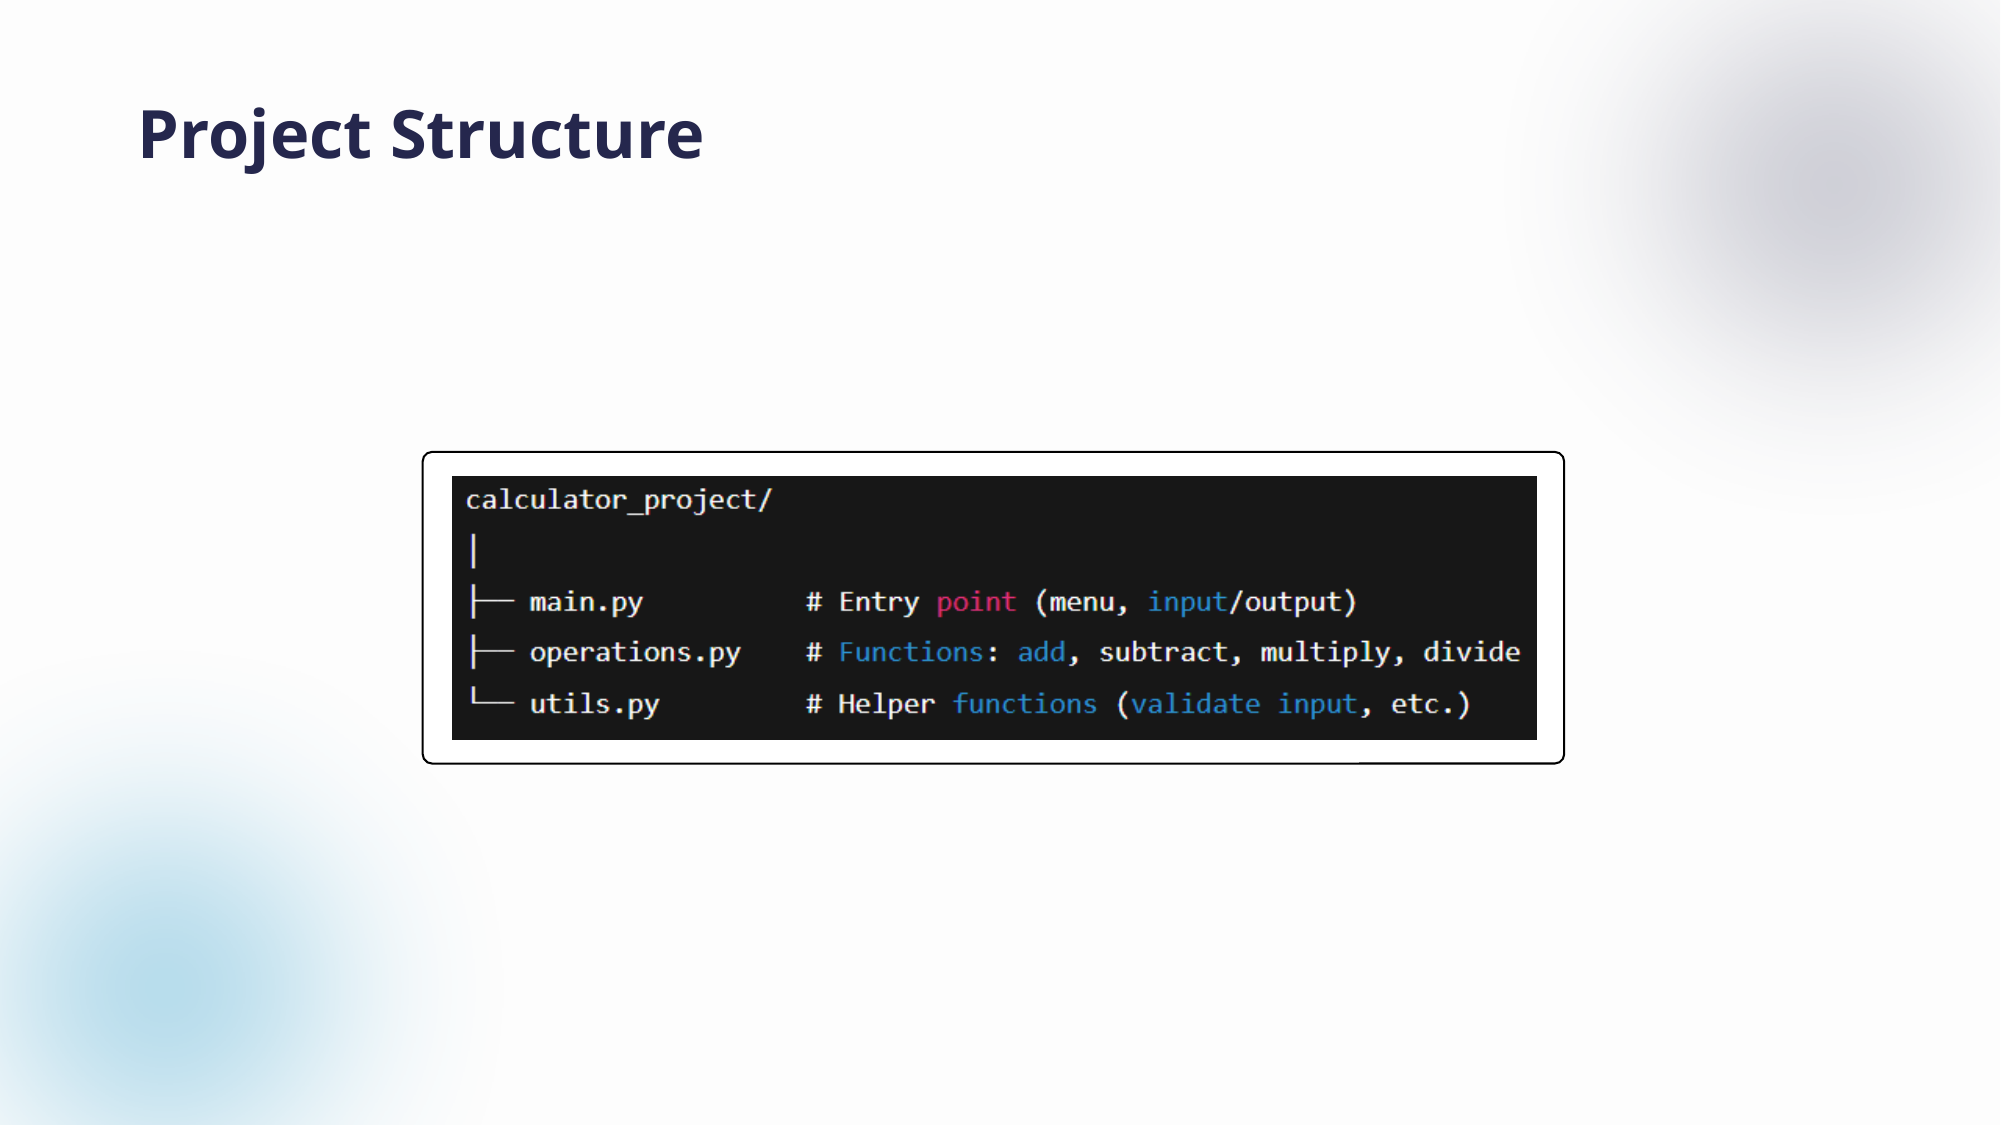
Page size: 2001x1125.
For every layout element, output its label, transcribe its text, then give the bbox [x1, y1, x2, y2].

text_box [421, 450, 1566, 765]
title Project Structure [123, 80, 1866, 170]
picture [451, 476, 1537, 740]
